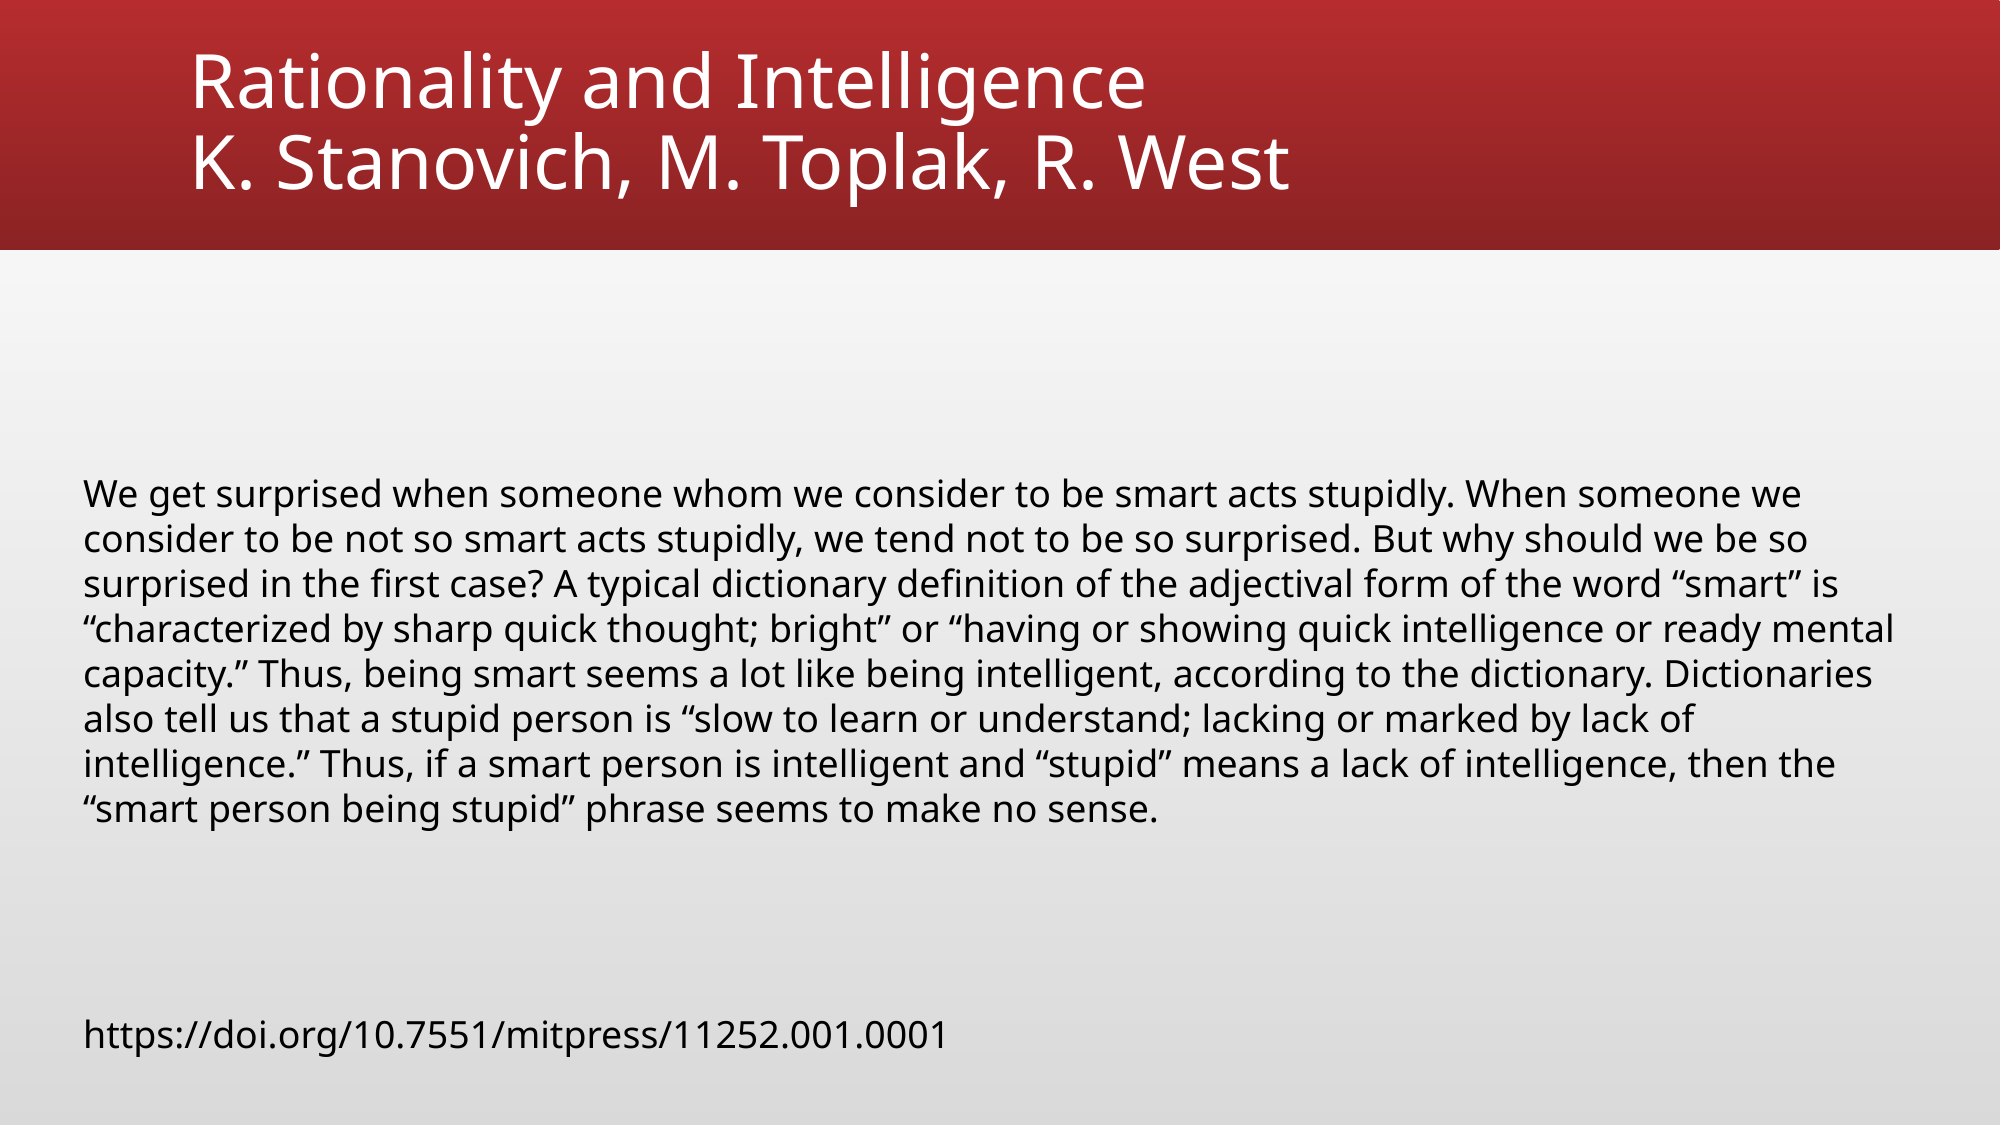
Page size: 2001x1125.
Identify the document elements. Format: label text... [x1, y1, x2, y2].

text_box https://doi.org/10.7551/mitpress/11252.001.0001 [68, 1004, 1069, 1064]
title Rationality and Intelligence K. Stanovich, M. Toplak, R. West [174, 16, 1825, 234]
text_box We get surprised when someone whom we consider to be smart acts stupidly. When someone we consider to be not so smart acts stupidly, we tend not to be so surprised. But why should we be so surprised in the first case? A typical dictionary definition of the adjectival form of the word “smart” is “characterized by sharp quick thought; bright” or “having or showing quick intelligence or ready mental capacity.” Thus, being smart seems a lot like being intelligent, according to the dictionary. Dictionaries also tell us that a stupid person is “slow to learn or understand; lacking or marked by lack of intelligence.” Thus, if a smart person is intelligent and “stupid” means a lack of intelligence, then the “smart person being stupid” phrase seems to make no sense. [68, 462, 1931, 838]
